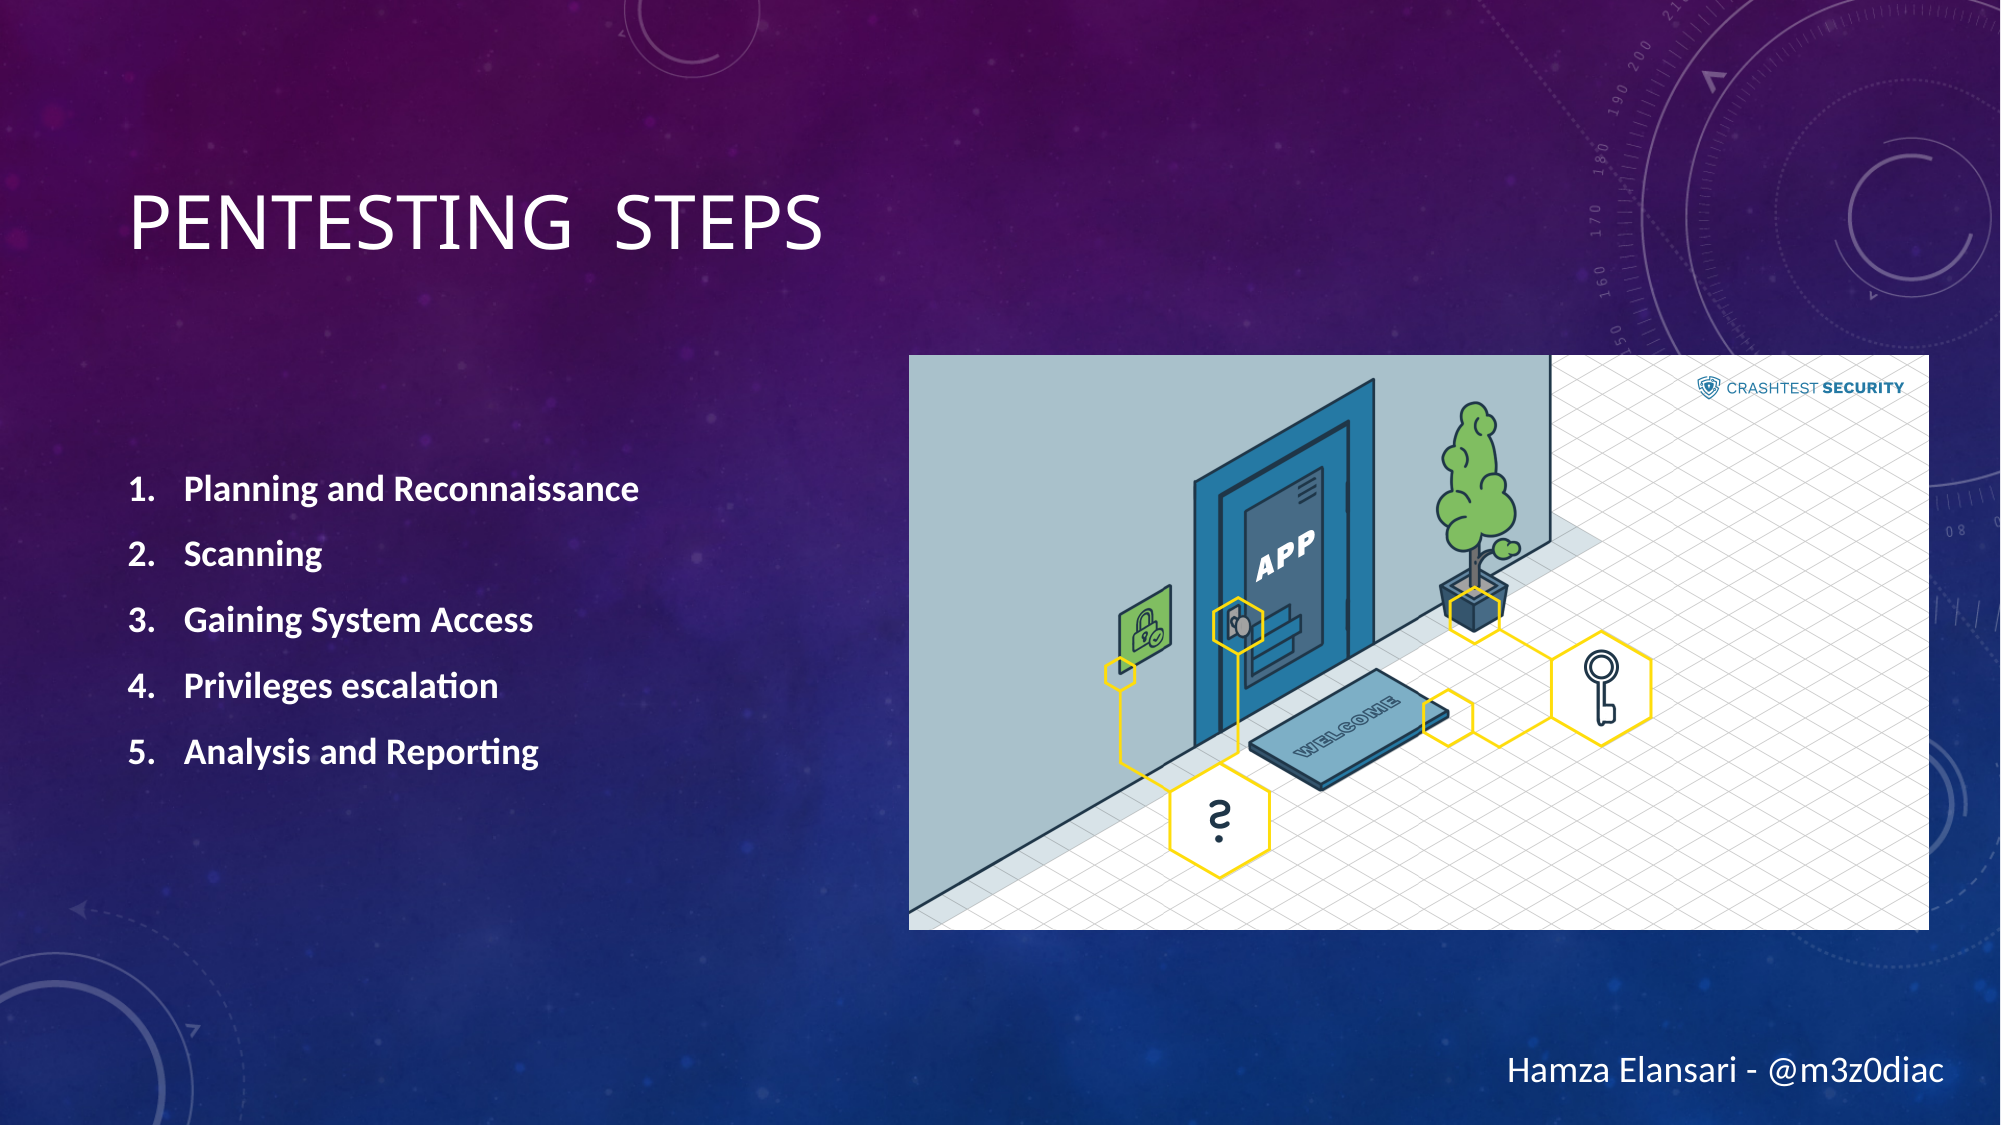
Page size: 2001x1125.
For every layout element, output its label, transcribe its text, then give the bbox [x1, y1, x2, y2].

picture [0, 0, 2001, 1125]
list Planning and Reconnaissance Scanning Gaining System Access Privileges escalation Analysis and Reporting [112, 351, 772, 950]
text_box Hamza Elansari - @m3z0diac [1492, 1037, 1960, 1098]
title Pentesting steps [112, 99, 1775, 339]
